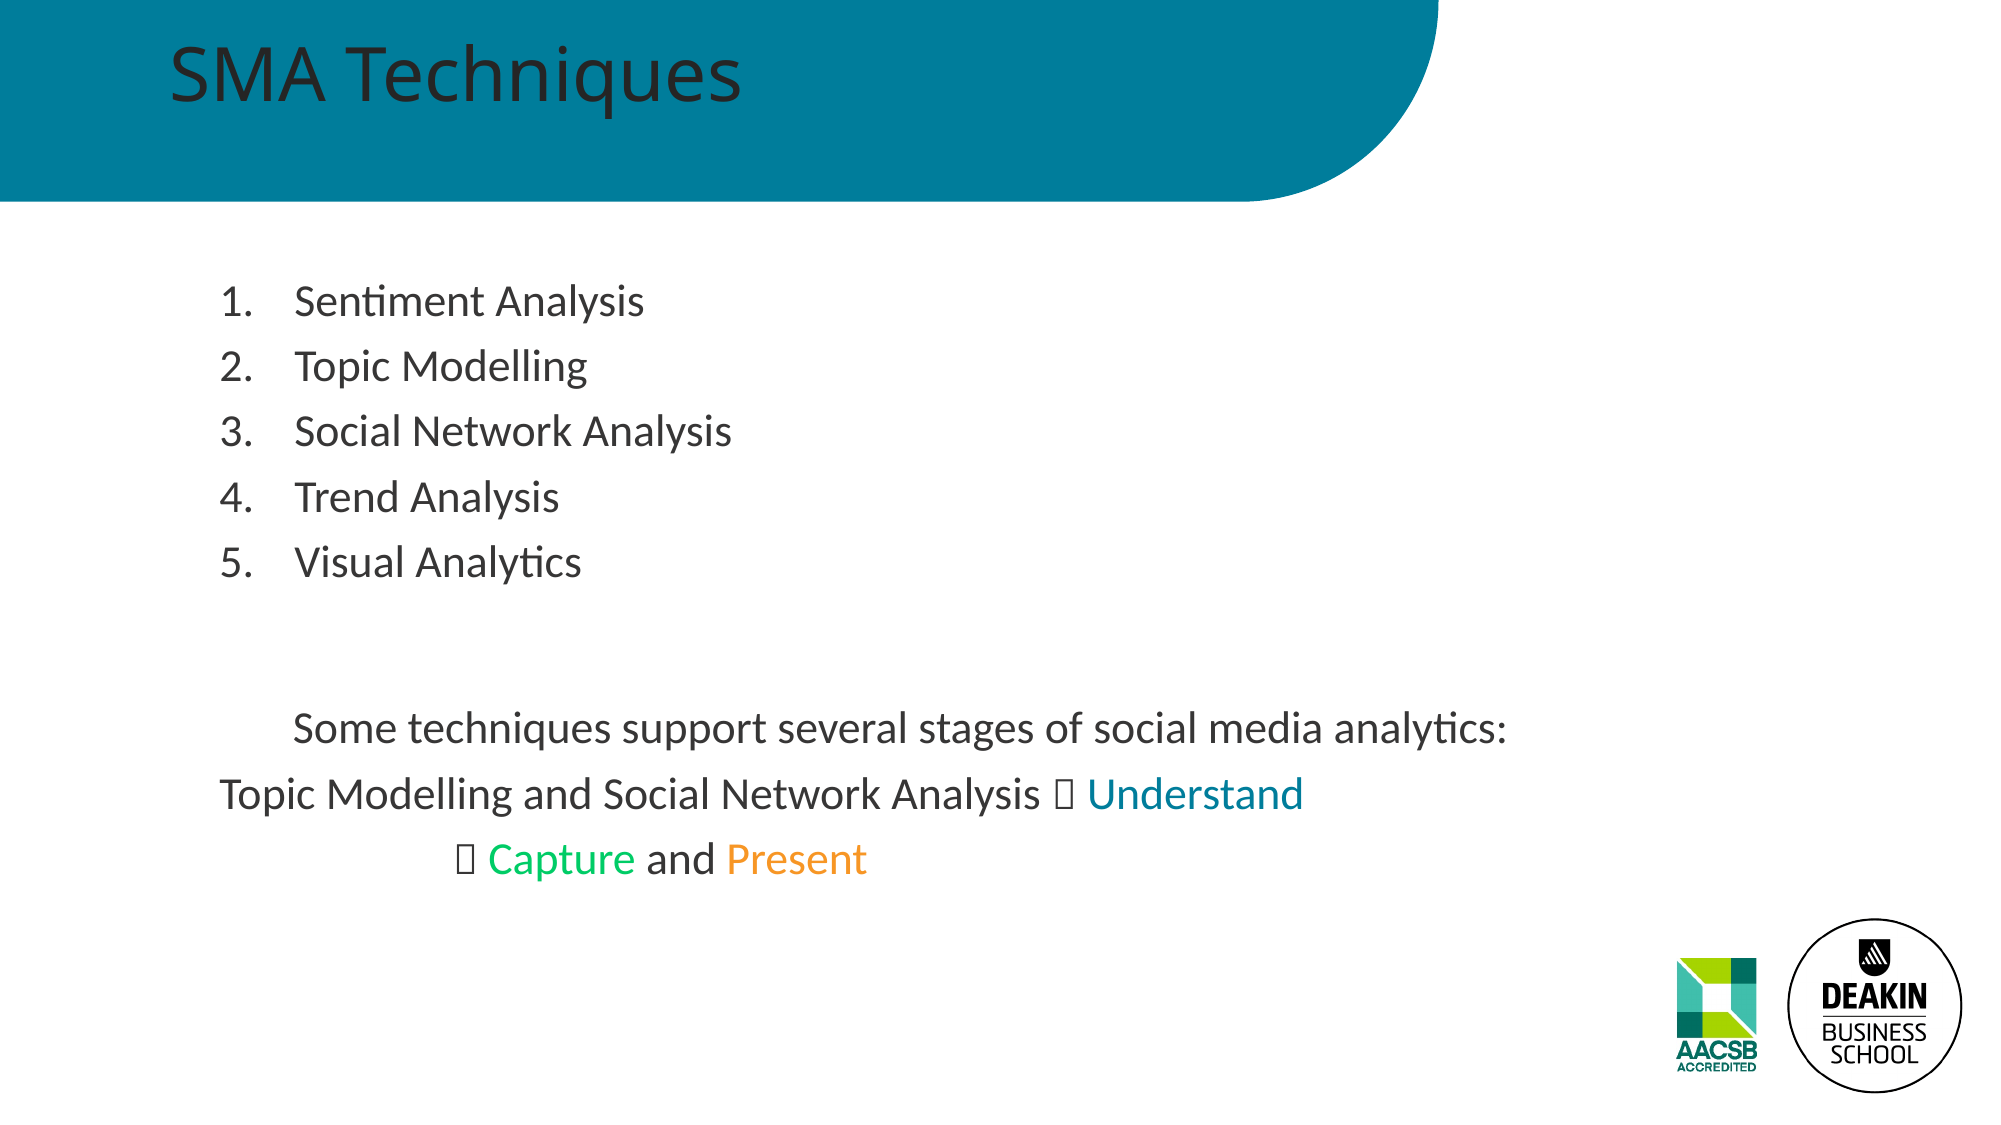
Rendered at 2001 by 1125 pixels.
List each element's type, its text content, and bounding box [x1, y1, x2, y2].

picture [1676, 958, 1757, 1072]
picture [1761, 892, 1988, 1119]
title SMA Techniques [0, 37, 1154, 225]
text_box Sentiment Analysis Topic Modelling Social Network Analysis Trend Analysis Visual Analytics Some techniques support several stages of social media analytics: Topic Modelling and Social Network Analysis  Understand  Capture and Present [204, 262, 1587, 1018]
